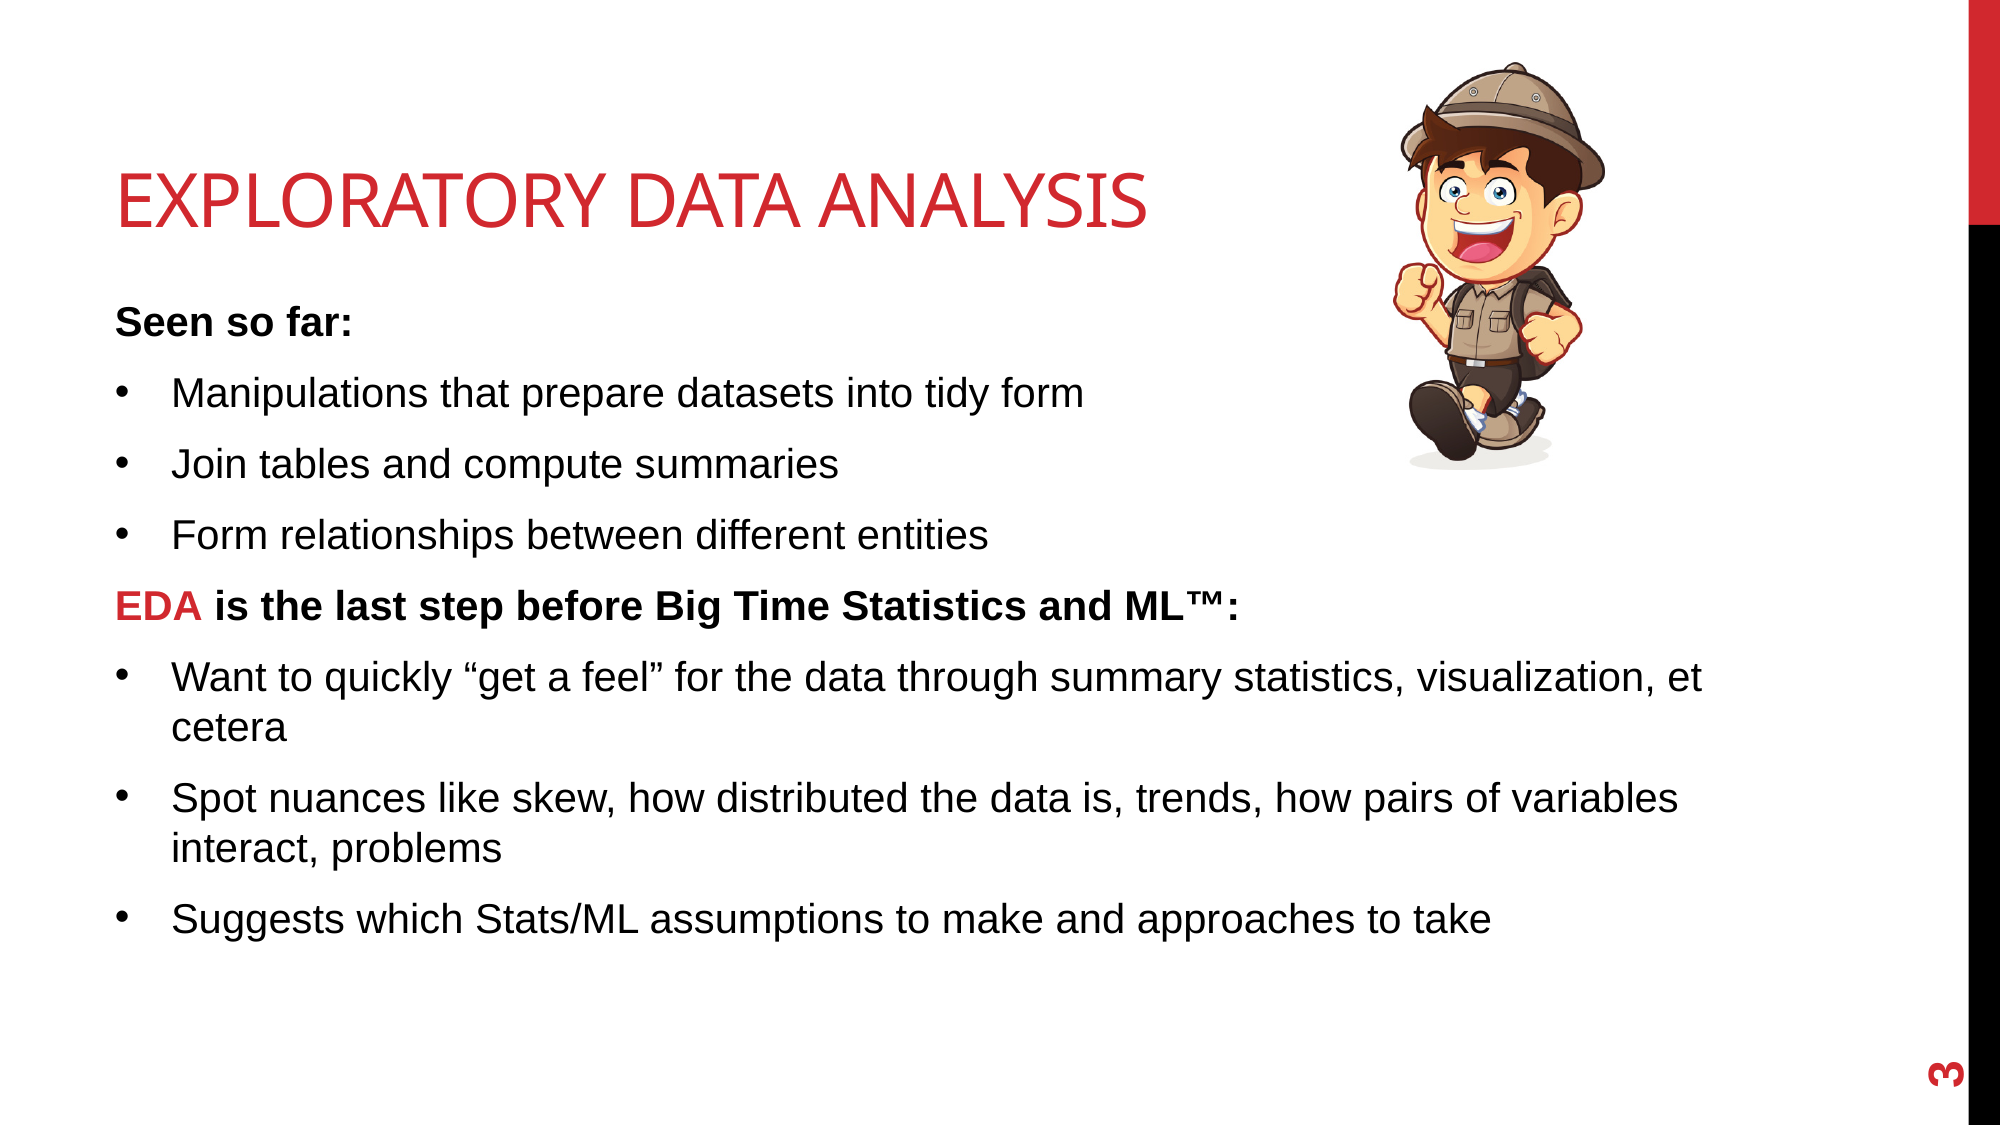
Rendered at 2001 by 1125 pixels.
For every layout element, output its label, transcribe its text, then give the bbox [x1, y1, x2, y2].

slide_number 3 [1903, 887, 1984, 1104]
list Seen so far: Manipulations that prepare datasets into tidy form Join tables and compute summaries Form relationships between different entities EDA is the last step before Big Time Statistics and ML™: Want to quickly “get a feel” for the data through summary statistics, visualization, et cetera Spot nuances like skew, how distributed the data is, trends, how pairs of variables interact, problems Suggests which Stats/ML assumptions to make and approaches to take [99, 287, 1767, 1005]
title Exploratory Data Analysis [99, 25, 1367, 250]
picture [1392, 62, 1605, 470]
